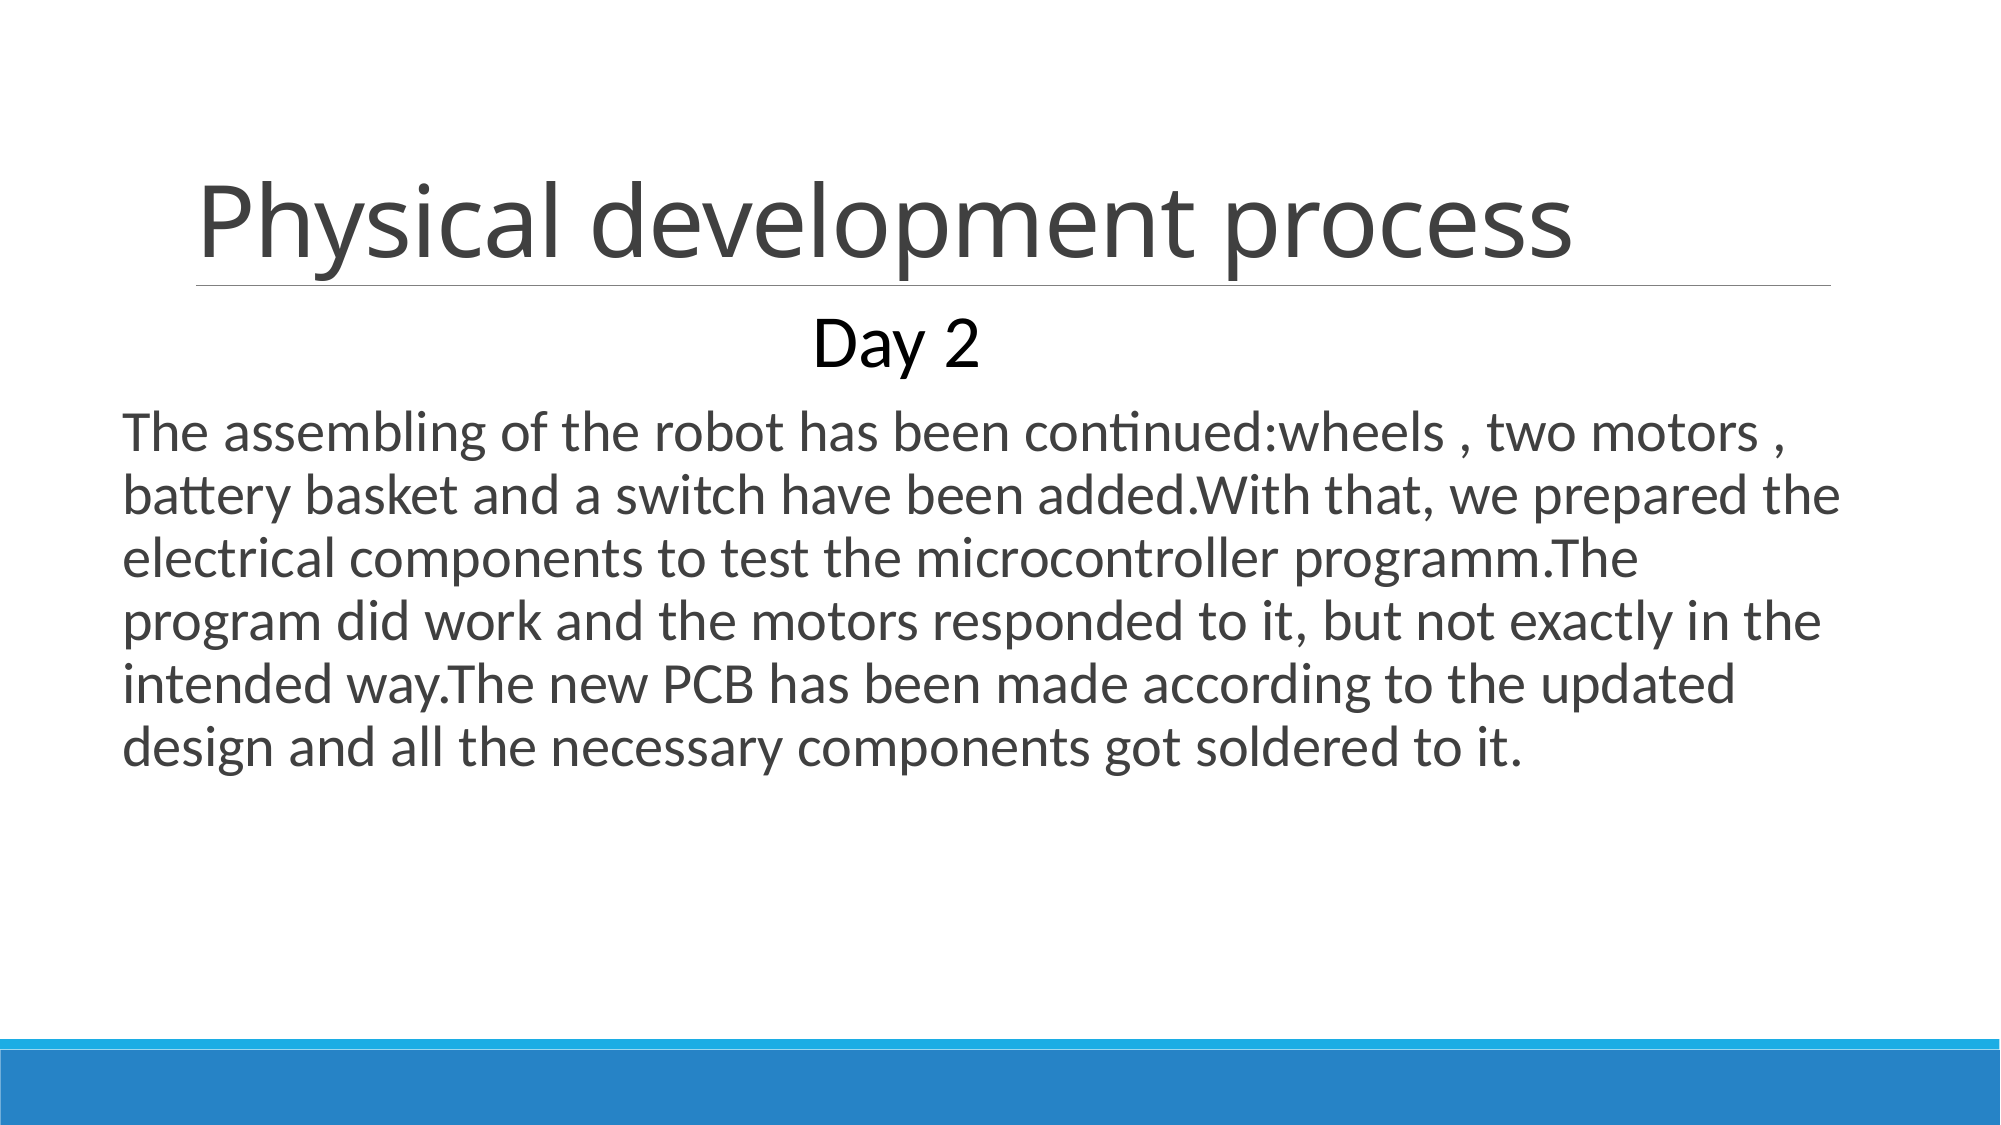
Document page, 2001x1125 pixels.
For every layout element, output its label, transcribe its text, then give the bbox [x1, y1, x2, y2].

list The assembling of the robot has been continued:wheels , two motors , battery basket and a switch have been added.With that, we prepared the electrical components to test the microcontroller programm.The program did work and the motors responded to it, but not exactly in the intended way.The new PCB has been made according to the updated design and all the necessary components got soldered to it. [122, 394, 1848, 1108]
text_box Day 2 [797, 284, 1559, 390]
title Physical development process [180, 47, 1830, 285]
